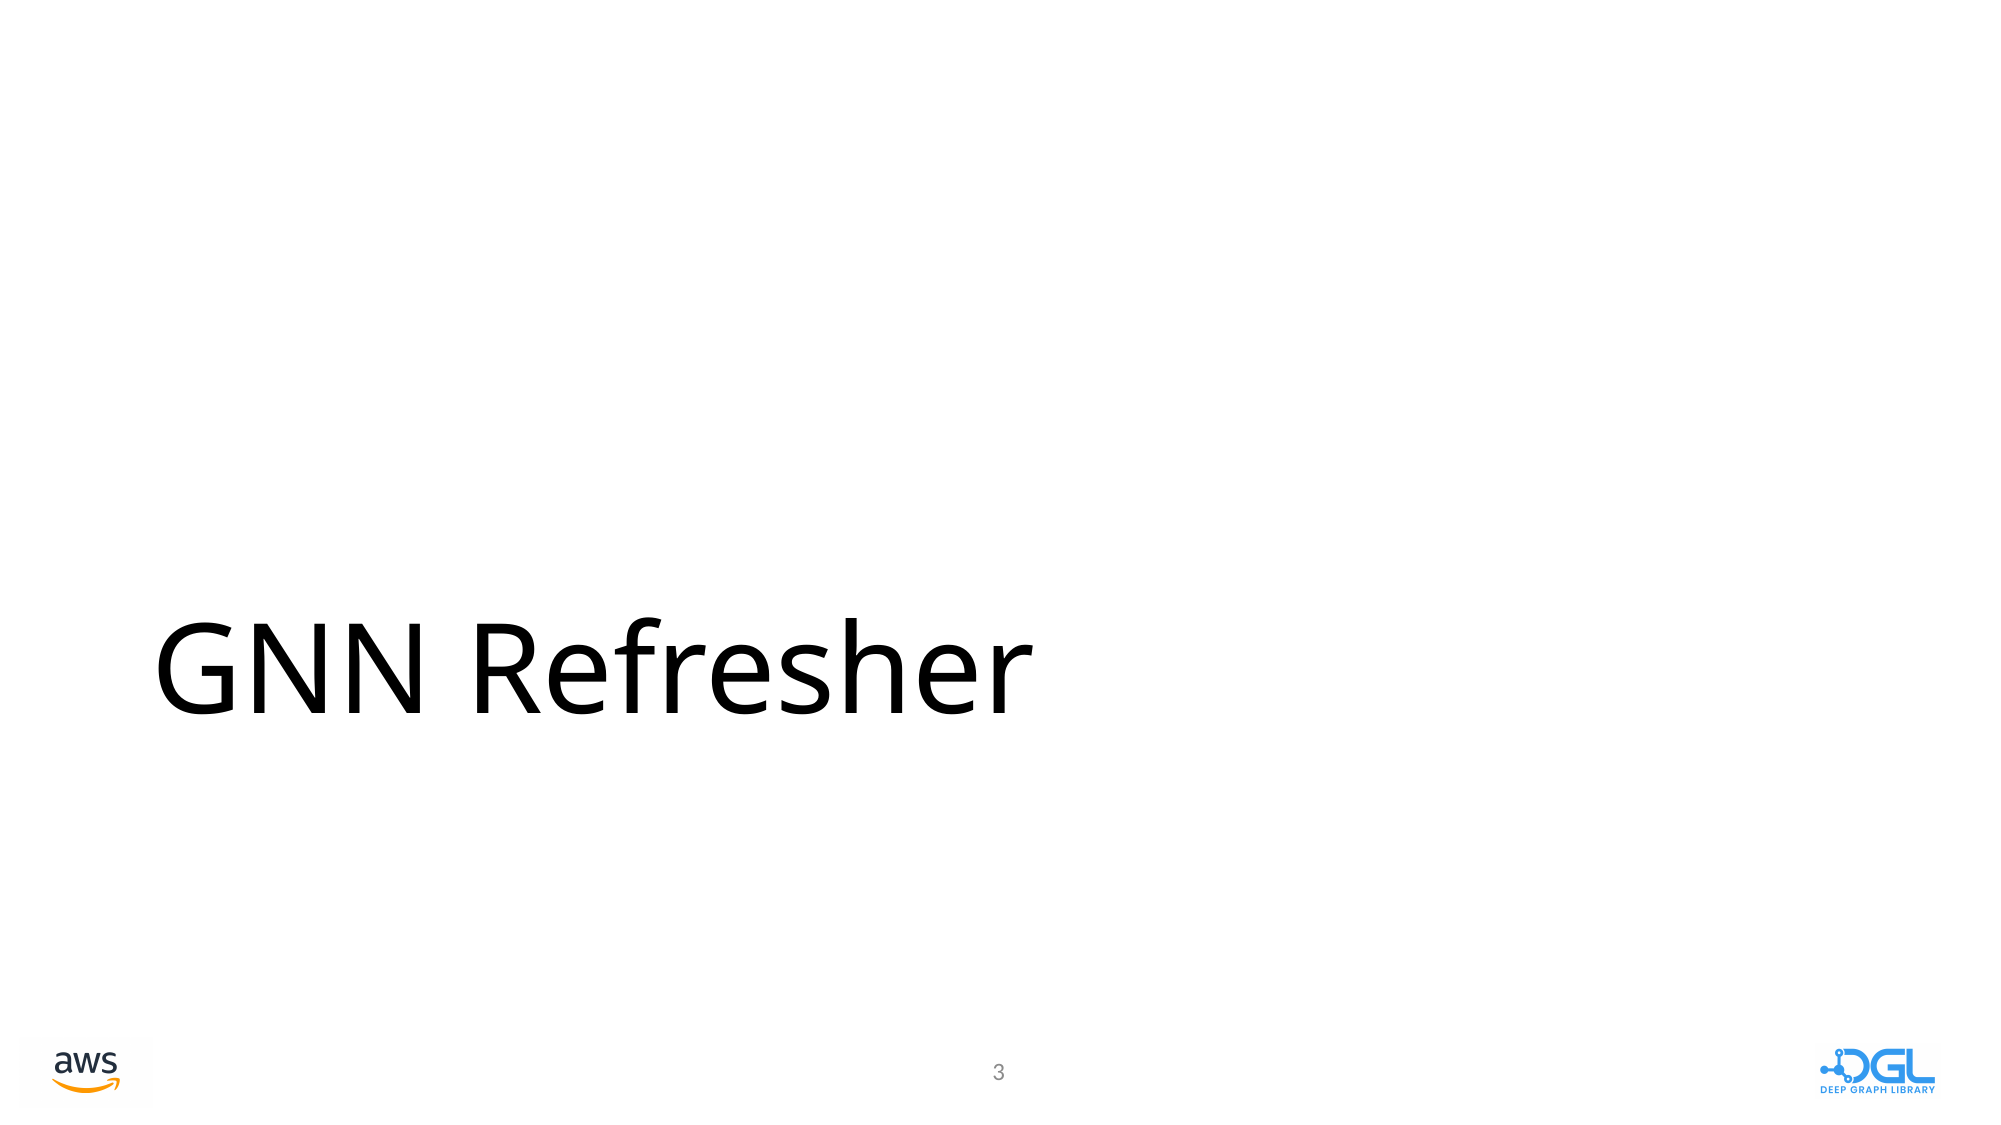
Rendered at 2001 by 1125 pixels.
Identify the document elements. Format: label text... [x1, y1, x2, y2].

slide_number 3 [784, 1040, 1214, 1101]
picture [1815, 1043, 1941, 1099]
picture [19, 1037, 153, 1108]
title GNN Refresher [136, 280, 1862, 749]
